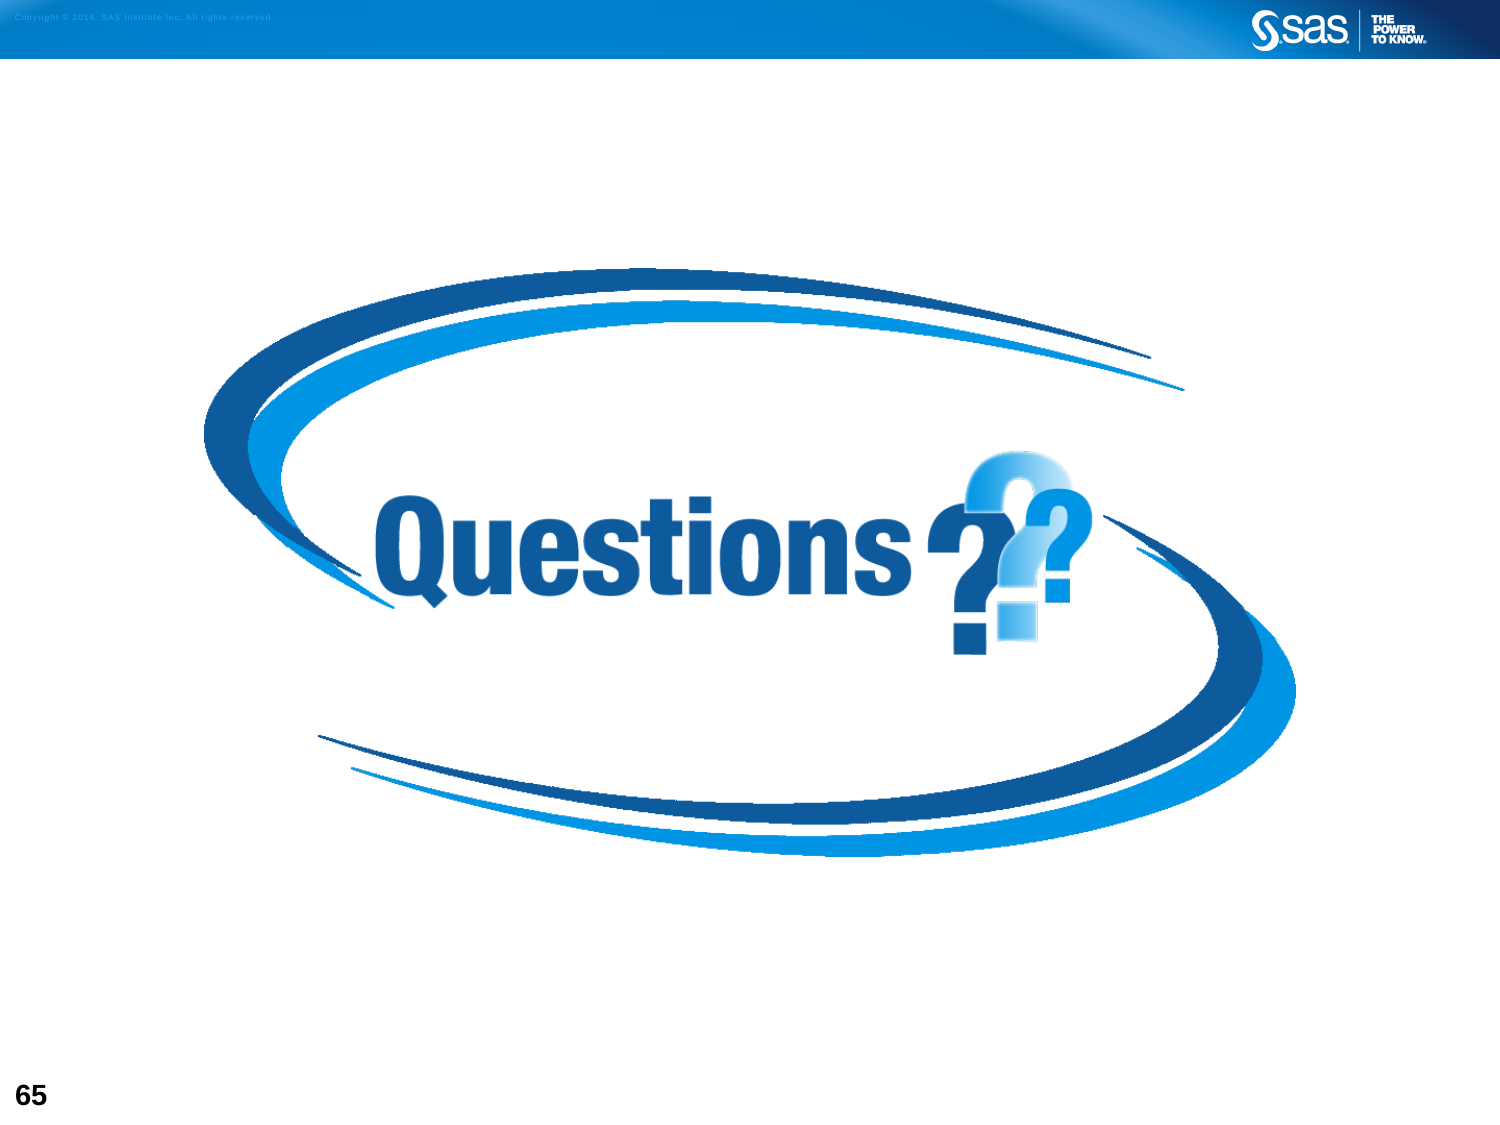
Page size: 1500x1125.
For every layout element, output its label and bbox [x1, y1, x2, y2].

picture [886, 699, 1296, 857]
picture [0, 0, 1500, 59]
picture [203, 267, 1296, 857]
